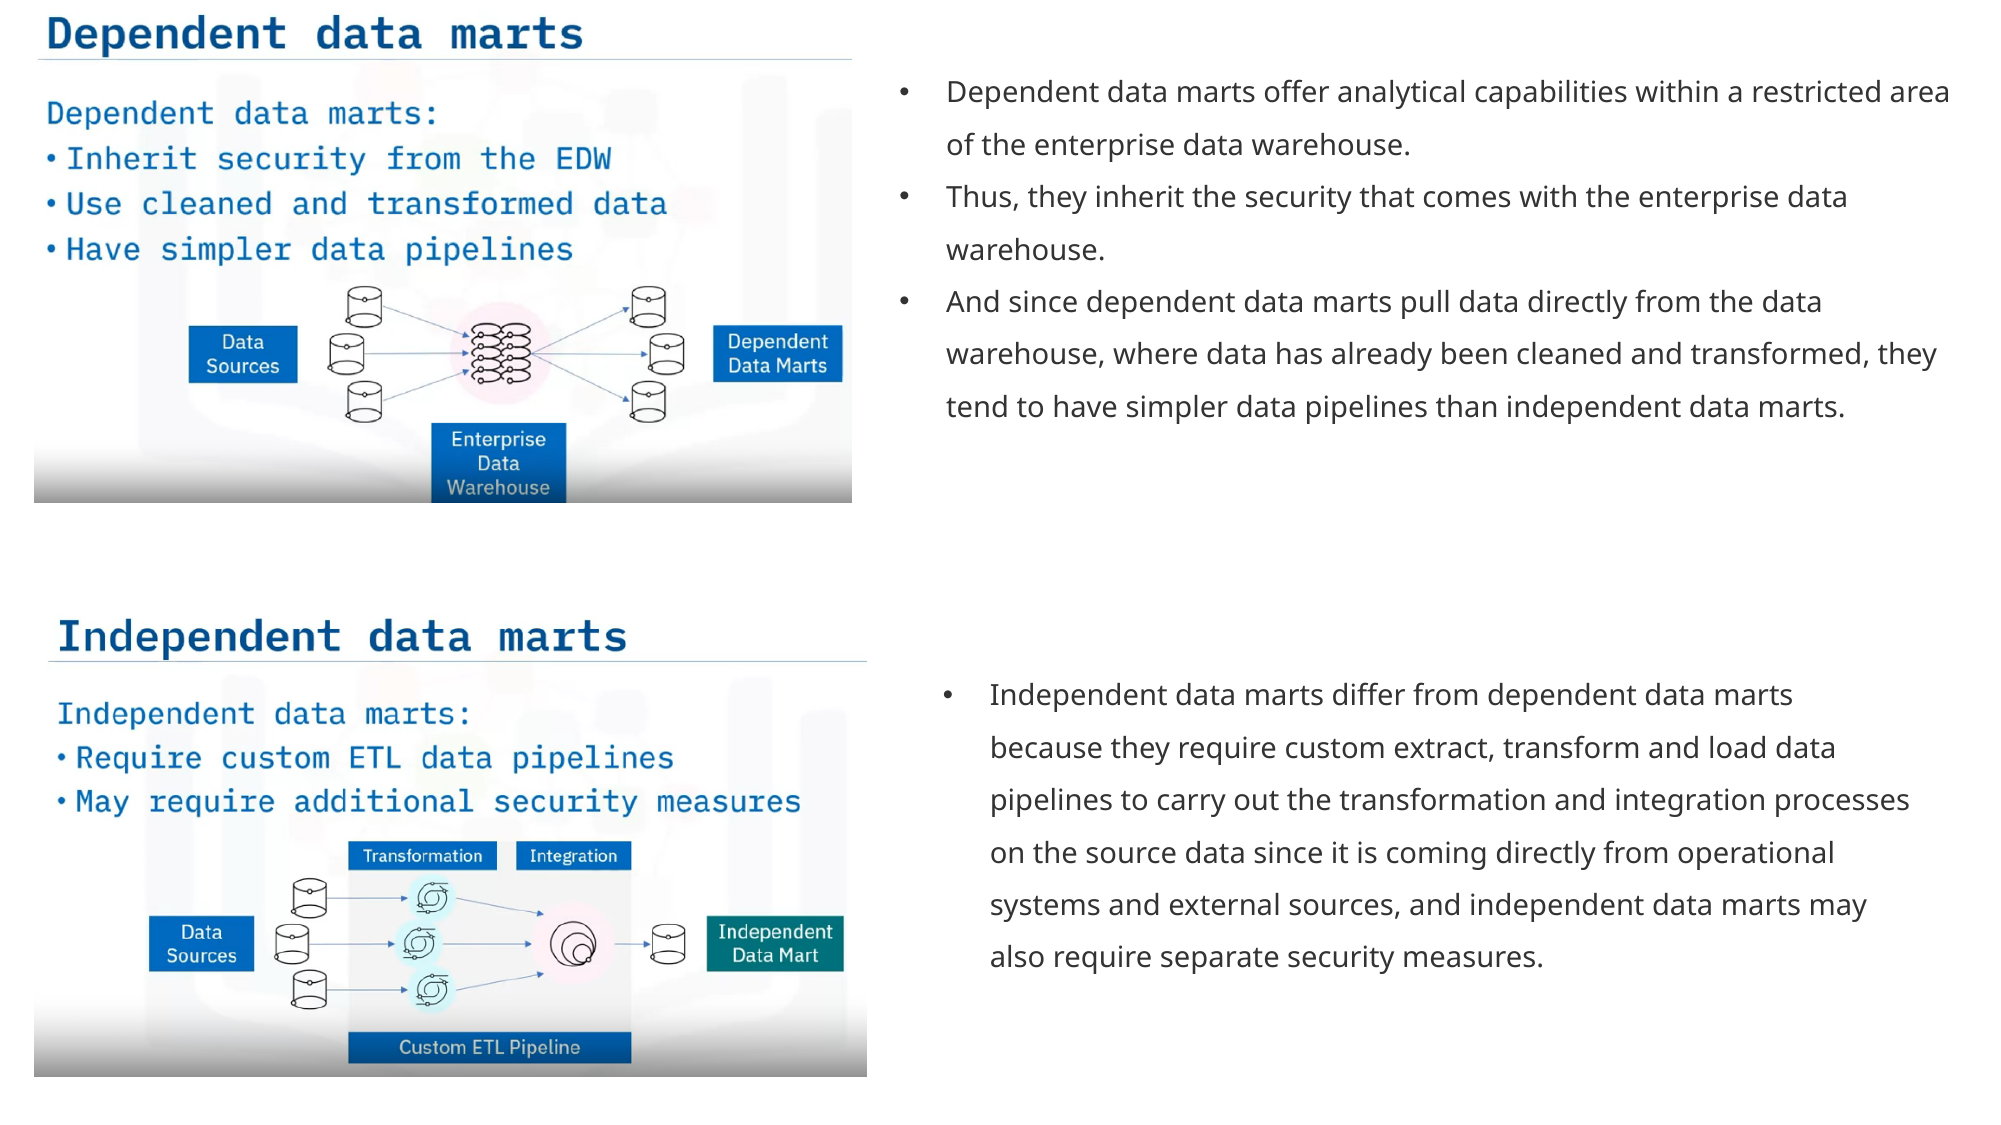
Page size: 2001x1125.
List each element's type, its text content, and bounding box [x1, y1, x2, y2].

picture [34, 0, 852, 503]
text_box Dependent data marts offer analytical capabilities within a restricted area of the enterprise data warehouse. Thus, they inherit the security that comes with the enterprise data warehouse. And since dependent data marts pull data directly from the data warehouse, where data has already been cleaned and transformed, they tend to have simpler data pipelines than independent data marts. [884, 48, 2000, 431]
text_box Independent data marts differ from dependent data marts because they require custom extract, transform and load data pipelines to carry out the transformation and integration processes on the source data since it is coming directly from operational systems and external sources, and independent data marts may also require separate security measures. [928, 651, 1929, 982]
picture [34, 605, 867, 1077]
